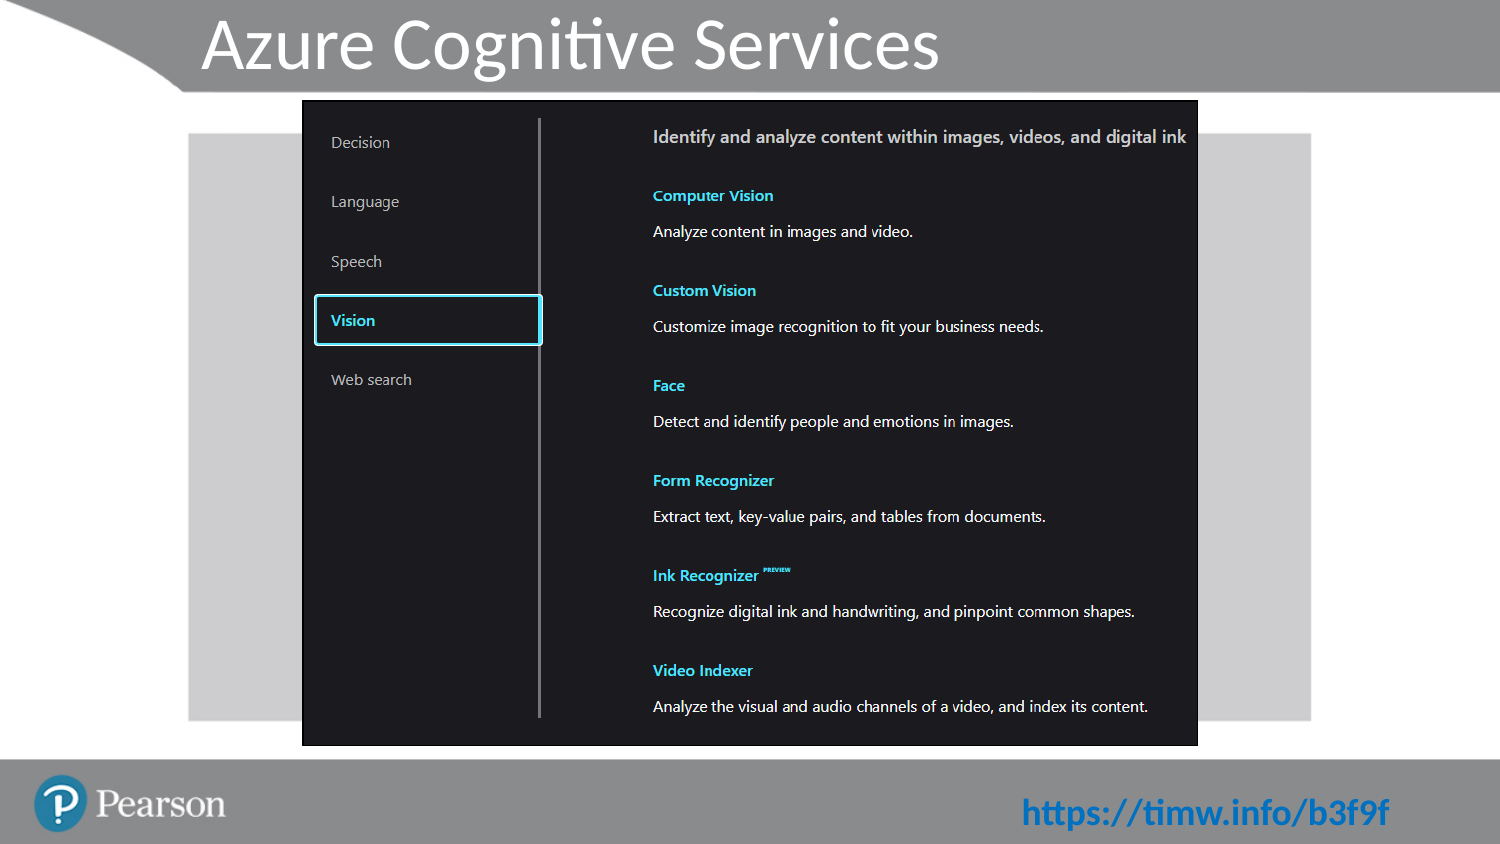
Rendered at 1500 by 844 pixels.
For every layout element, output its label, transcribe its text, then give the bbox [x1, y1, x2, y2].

picture [0, 0, 1500, 844]
text_box https://timw.info/b3f9f [1006, 780, 1500, 841]
title Azure Cognitive Services [186, 0, 1425, 79]
